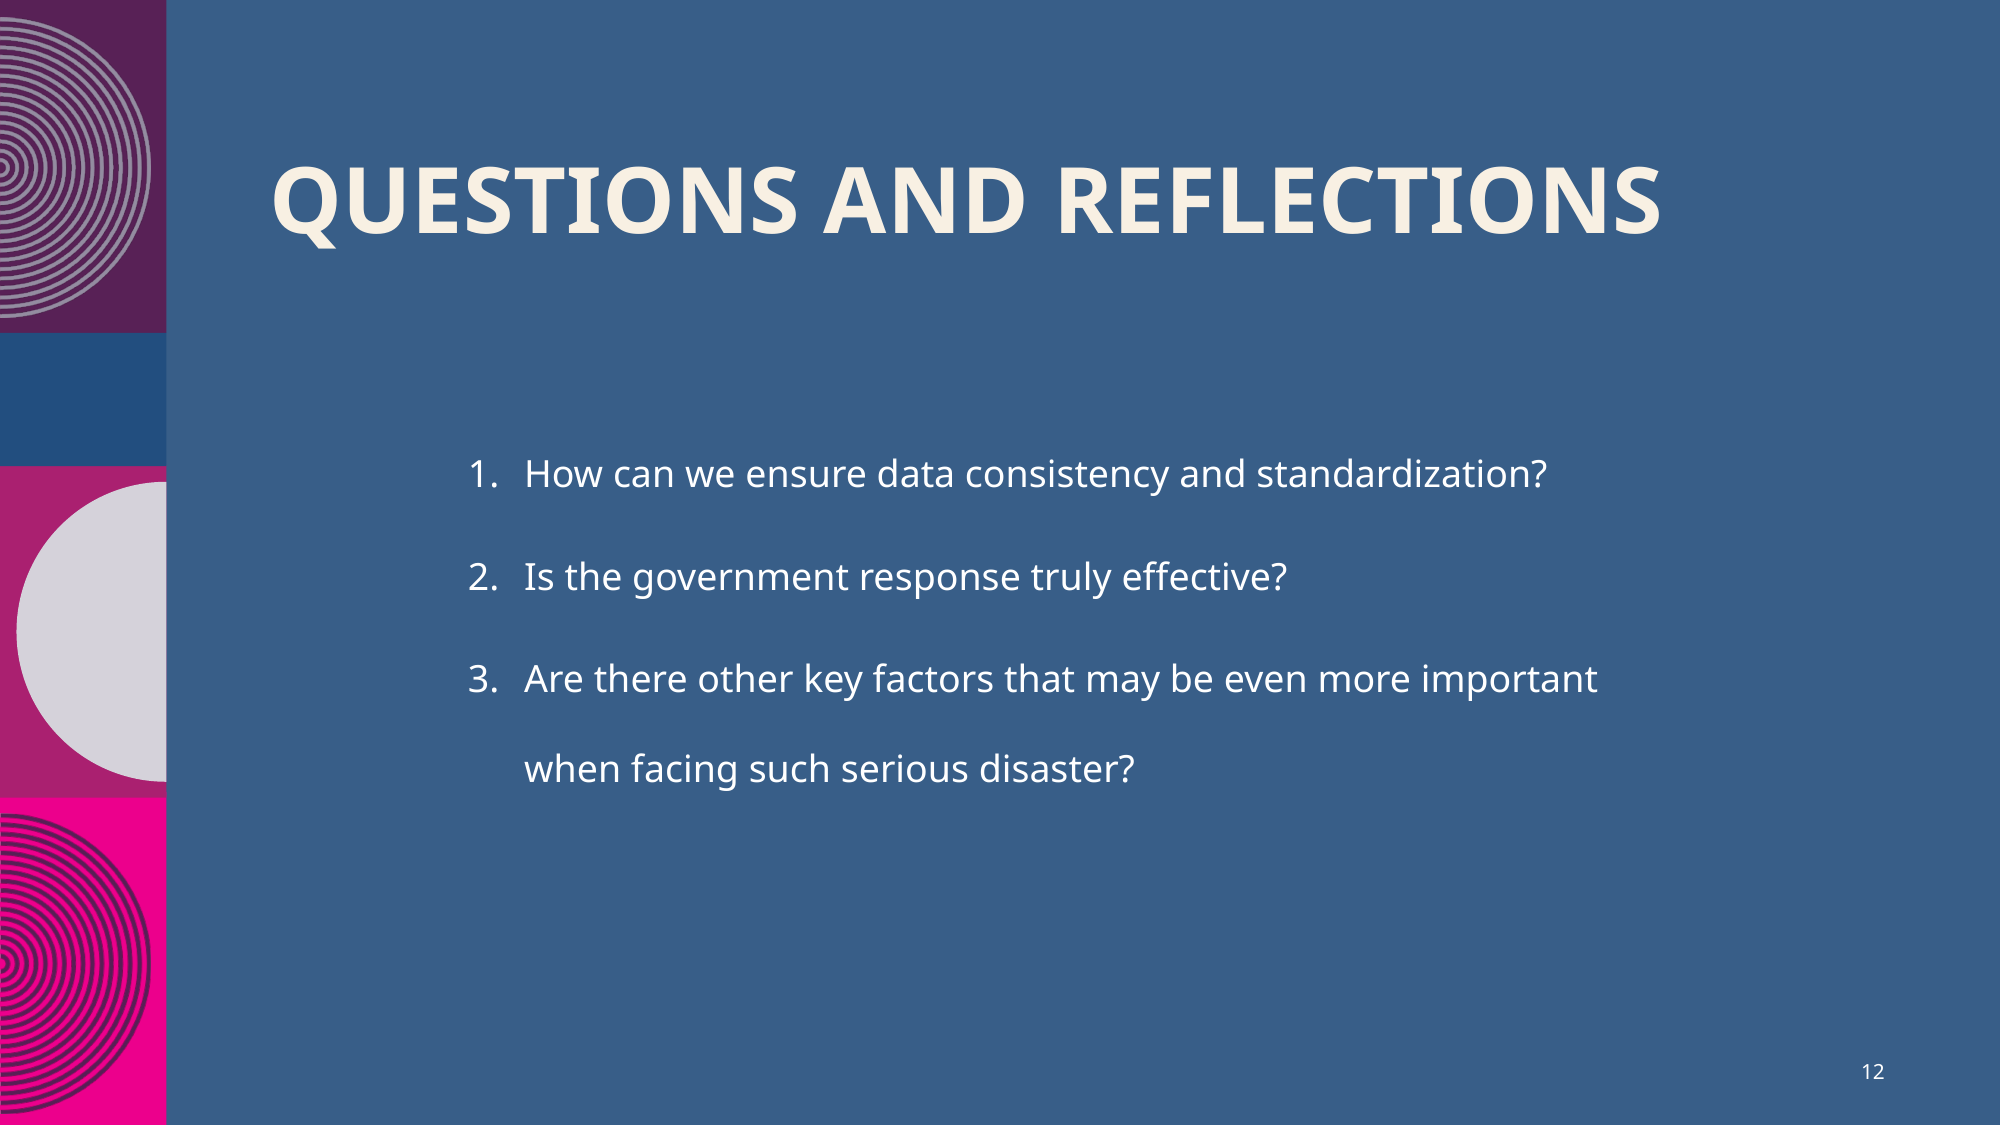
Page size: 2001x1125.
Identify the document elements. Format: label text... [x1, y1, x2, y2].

picture [1, 18, 151, 318]
slide_number 12 [1824, 1042, 1900, 1103]
list How can we ensure data consistency and standardization? ​ Is the government response truly effective? ​ Are there other key factors that may be even more important when facing such serious disaster? ​ [452, 397, 1640, 1015]
picture [1, 814, 150, 1114]
title Questions and Reflections [254, 146, 1874, 370]
